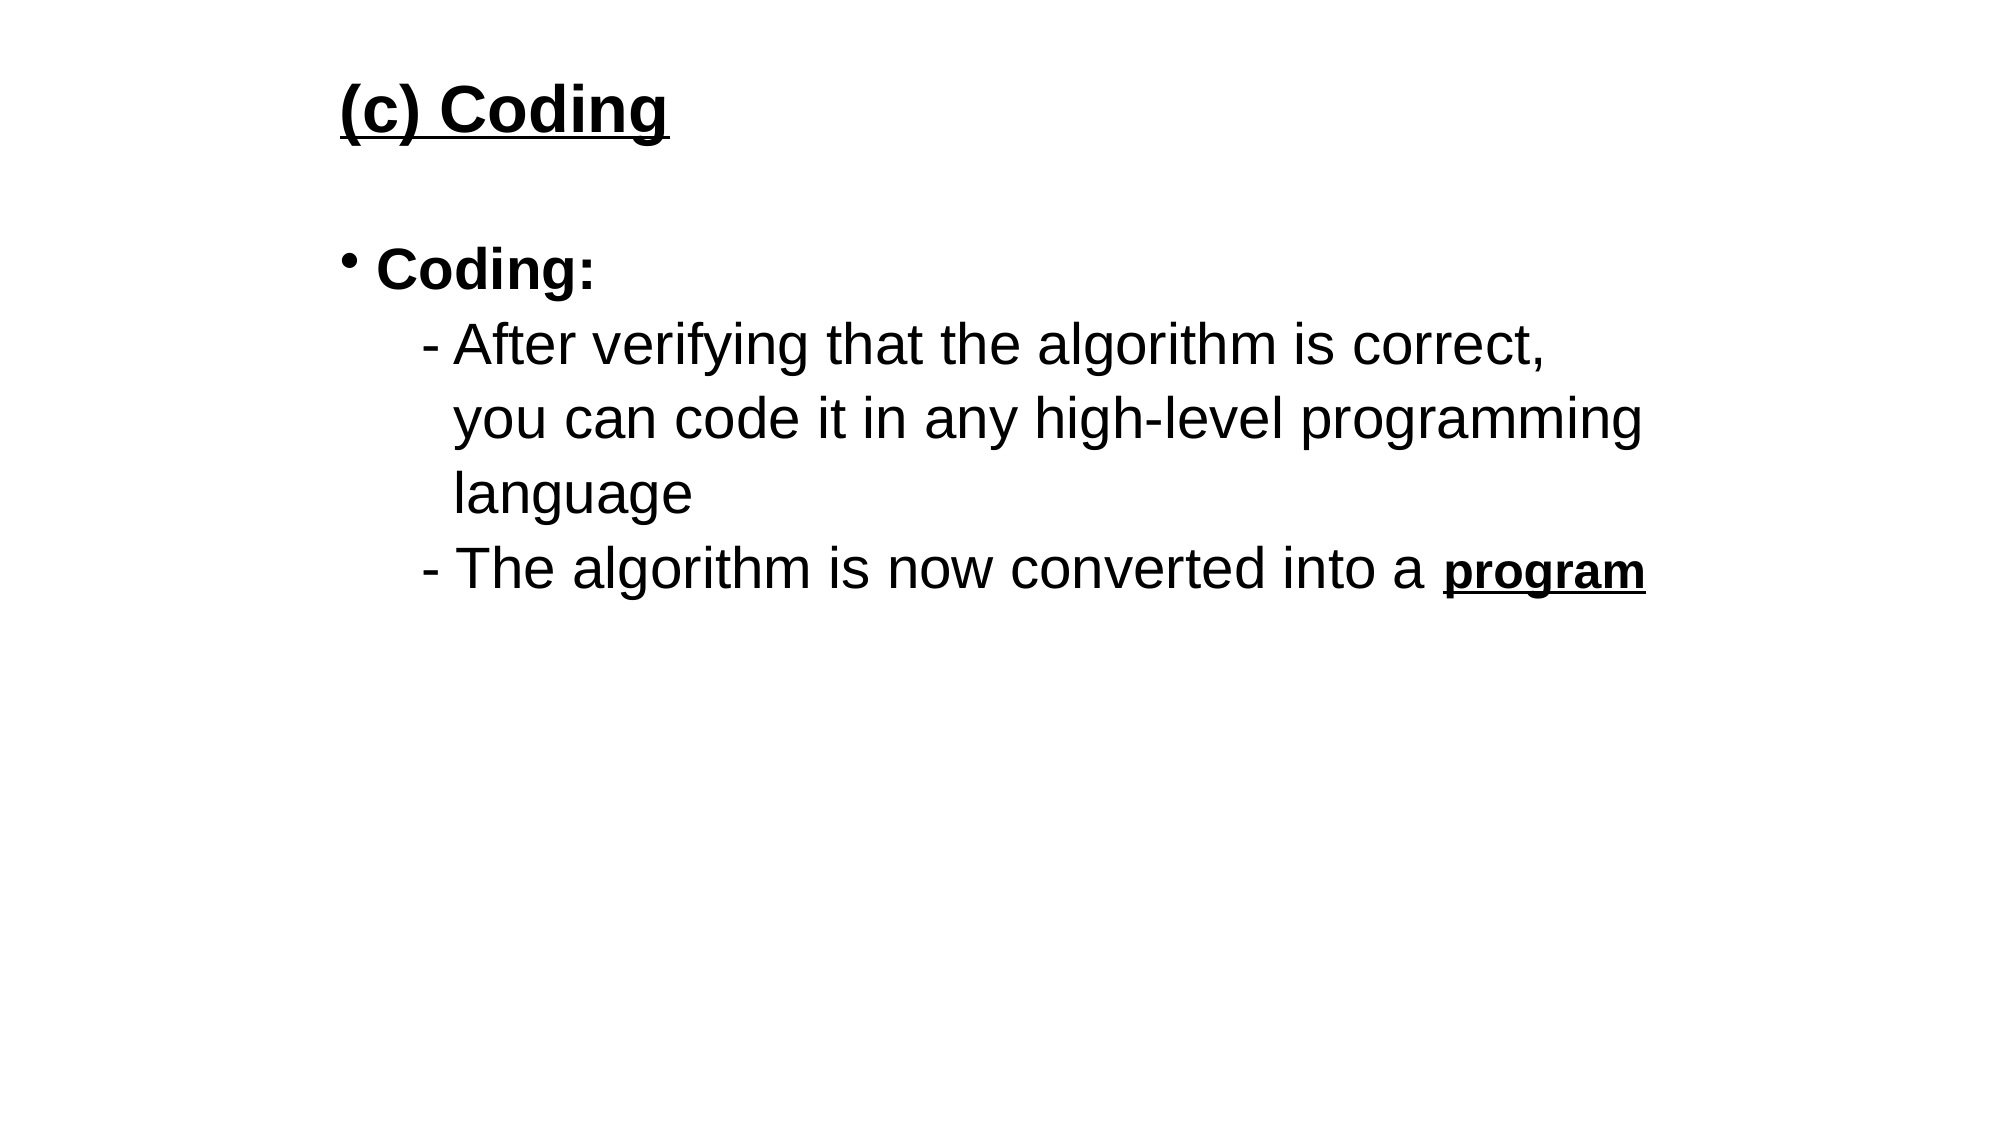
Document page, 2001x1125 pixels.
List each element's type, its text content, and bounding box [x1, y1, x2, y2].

title (c) Coding [324, 45, 1675, 166]
list Coding: - After verifying that the algorithm is correct, you can code it in any high-level programming language - The algorithm is now converted into a program [324, 231, 1675, 1024]
